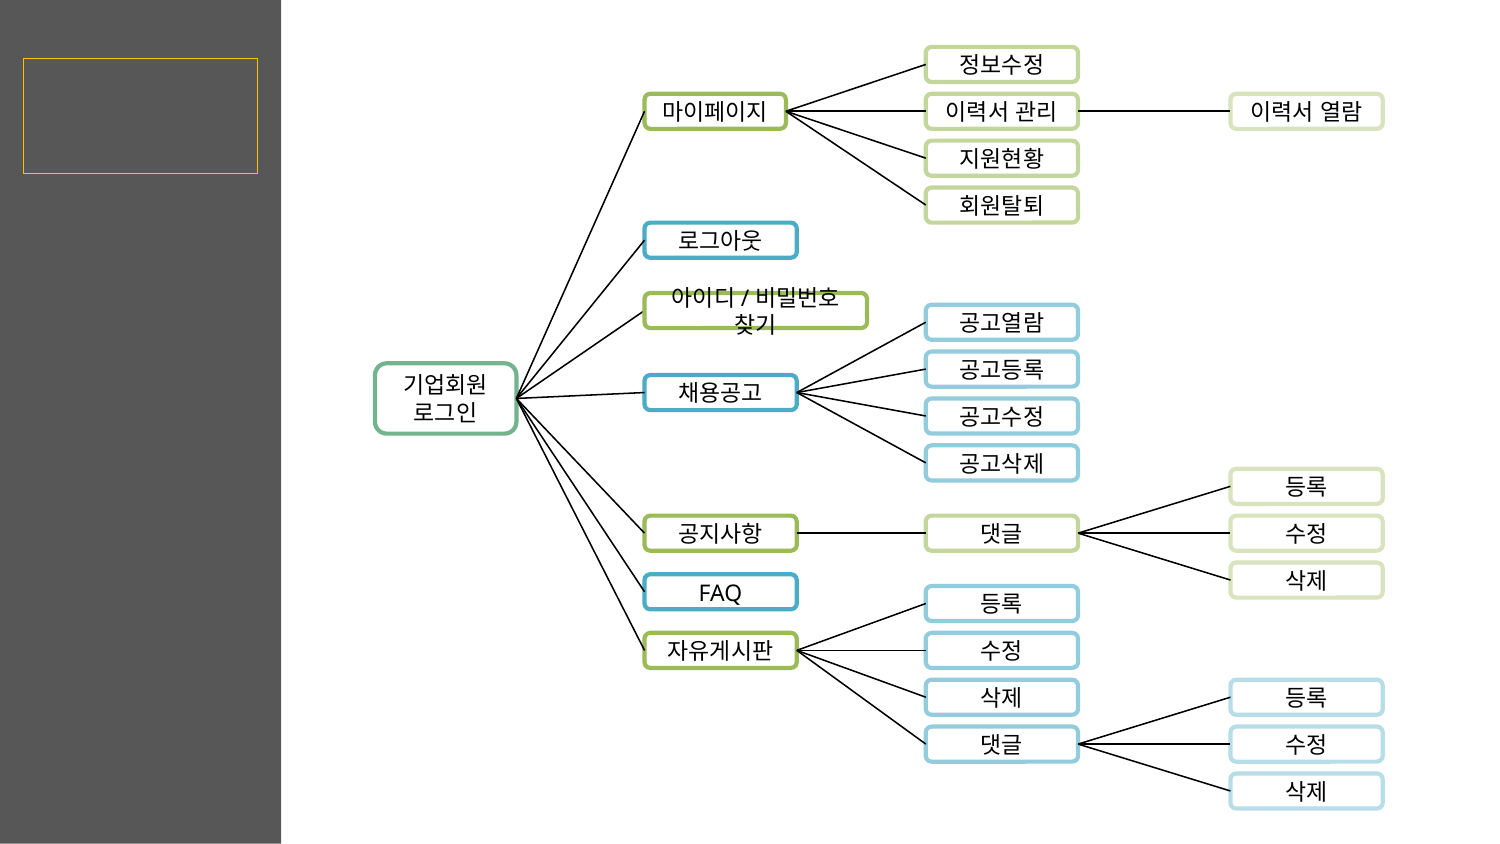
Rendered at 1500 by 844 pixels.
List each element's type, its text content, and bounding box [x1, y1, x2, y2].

text_box 수정 [1235, 724, 1385, 764]
text_box 이력서 관리 [931, 91, 1081, 131]
text_box 공고등록 [931, 349, 1081, 389]
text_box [796, 321, 927, 390]
text_box 회원탈퇴 [923, 185, 1081, 225]
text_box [1077, 485, 1231, 532]
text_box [516, 398, 645, 651]
text_box 삭제 [931, 677, 1081, 717]
text_box 정보수정 [923, 44, 1081, 85]
text_box 공지사항 [651, 513, 799, 553]
text_box 등록 [1228, 677, 1385, 717]
text_box 공고삭제 [923, 443, 1081, 483]
text_box [0, 0, 283, 844]
text_box 지원현황 [931, 138, 1081, 178]
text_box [796, 650, 927, 745]
text_box 수정 [931, 630, 1081, 671]
text_box 마이페이지 [642, 91, 780, 131]
text_box 삭제 [1228, 771, 1385, 811]
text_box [516, 239, 645, 309]
text_box 댓글 [923, 724, 1072, 764]
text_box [1077, 532, 1231, 581]
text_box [785, 64, 926, 109]
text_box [516, 110, 645, 239]
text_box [516, 310, 645, 391]
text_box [796, 603, 927, 648]
text_box 자유게시판 [642, 630, 791, 671]
text_box 기업회원 로그인 [372, 361, 510, 436]
text_box 4-4 사이트맵 [23, 58, 258, 174]
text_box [785, 110, 926, 206]
text_box 댓글 [923, 513, 1072, 553]
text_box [1077, 696, 1231, 743]
text_box 공고수정 [931, 396, 1081, 436]
text_box 공고열람 [923, 302, 1081, 342]
text_box 채용공고 [651, 372, 790, 413]
text_box 아이디/비밀번호 찾기 [651, 290, 870, 331]
text_box FAQ [650, 572, 799, 612]
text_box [796, 392, 927, 464]
text_box 로그아웃 [650, 220, 799, 260]
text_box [1077, 743, 1231, 792]
text_box 삭제 [1228, 560, 1385, 600]
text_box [516, 392, 645, 396]
text_box 이력서 열람 [1228, 91, 1385, 131]
text_box 수정 [1235, 513, 1385, 553]
text_box 등록 [1228, 466, 1385, 507]
text_box 등록 [923, 583, 1081, 624]
